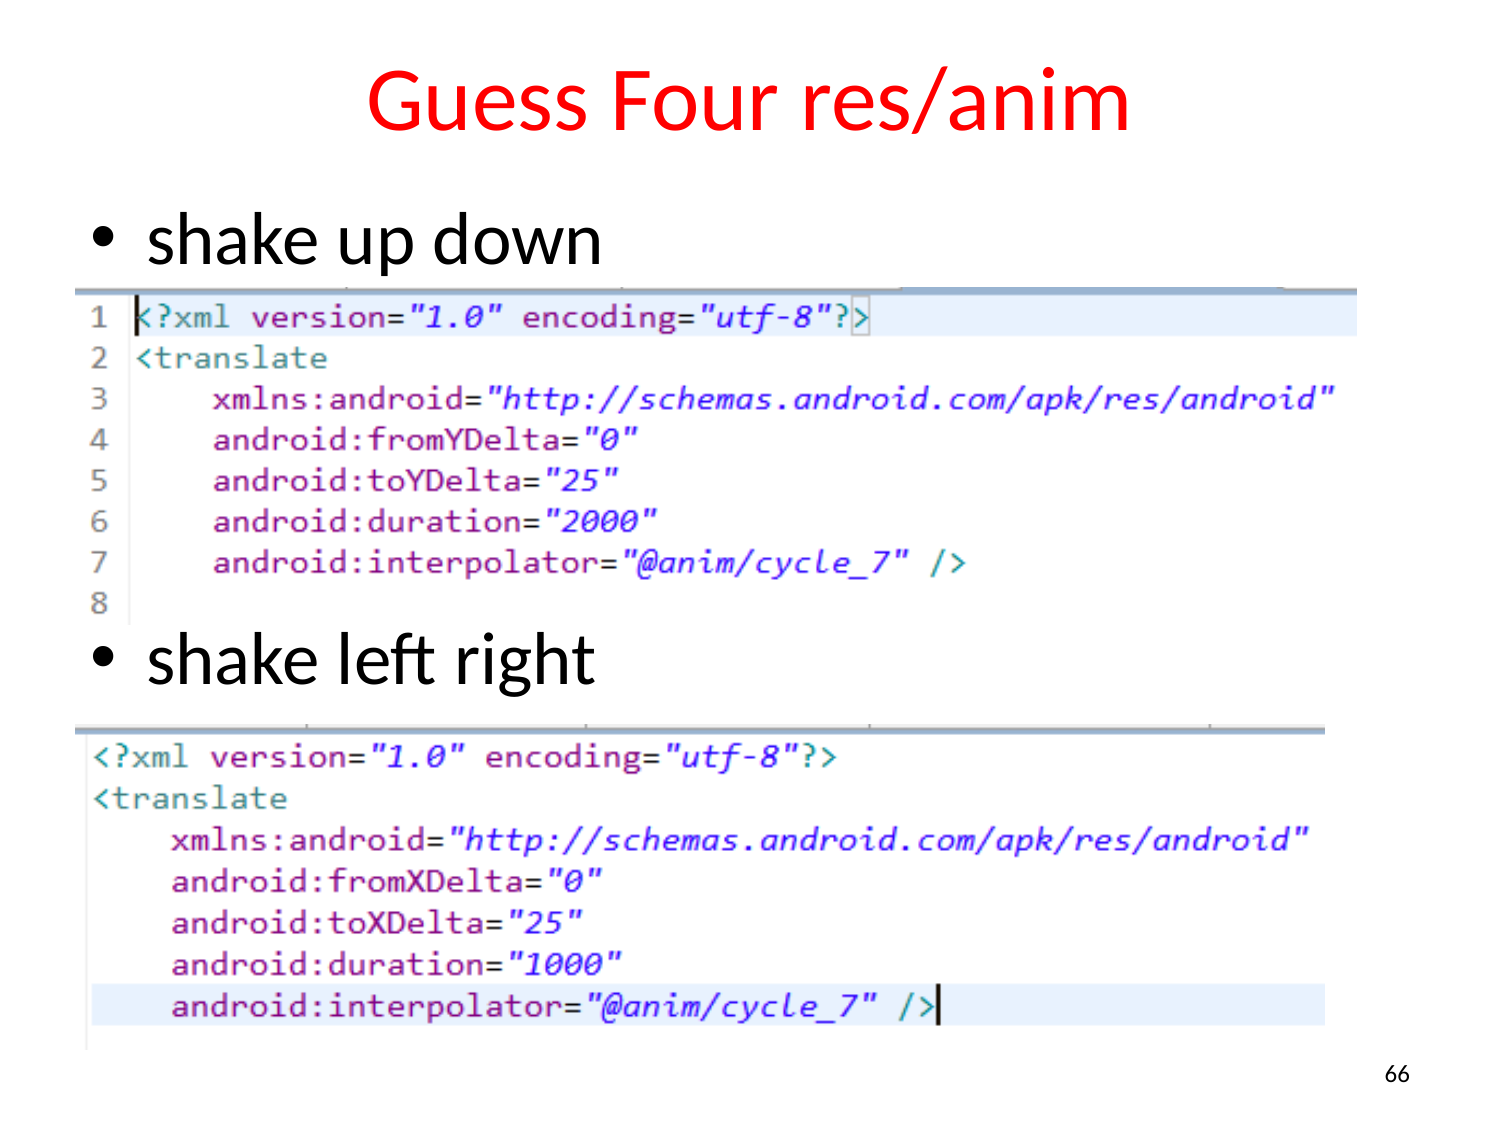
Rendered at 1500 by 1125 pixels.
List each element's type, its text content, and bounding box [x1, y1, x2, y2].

title Guess Four res/anim [75, 0, 1425, 182]
list shake up down shake left right [75, 182, 1425, 1038]
picture [74, 724, 1325, 1051]
slide_number 66 [1074, 1042, 1425, 1103]
picture [74, 287, 1357, 626]
